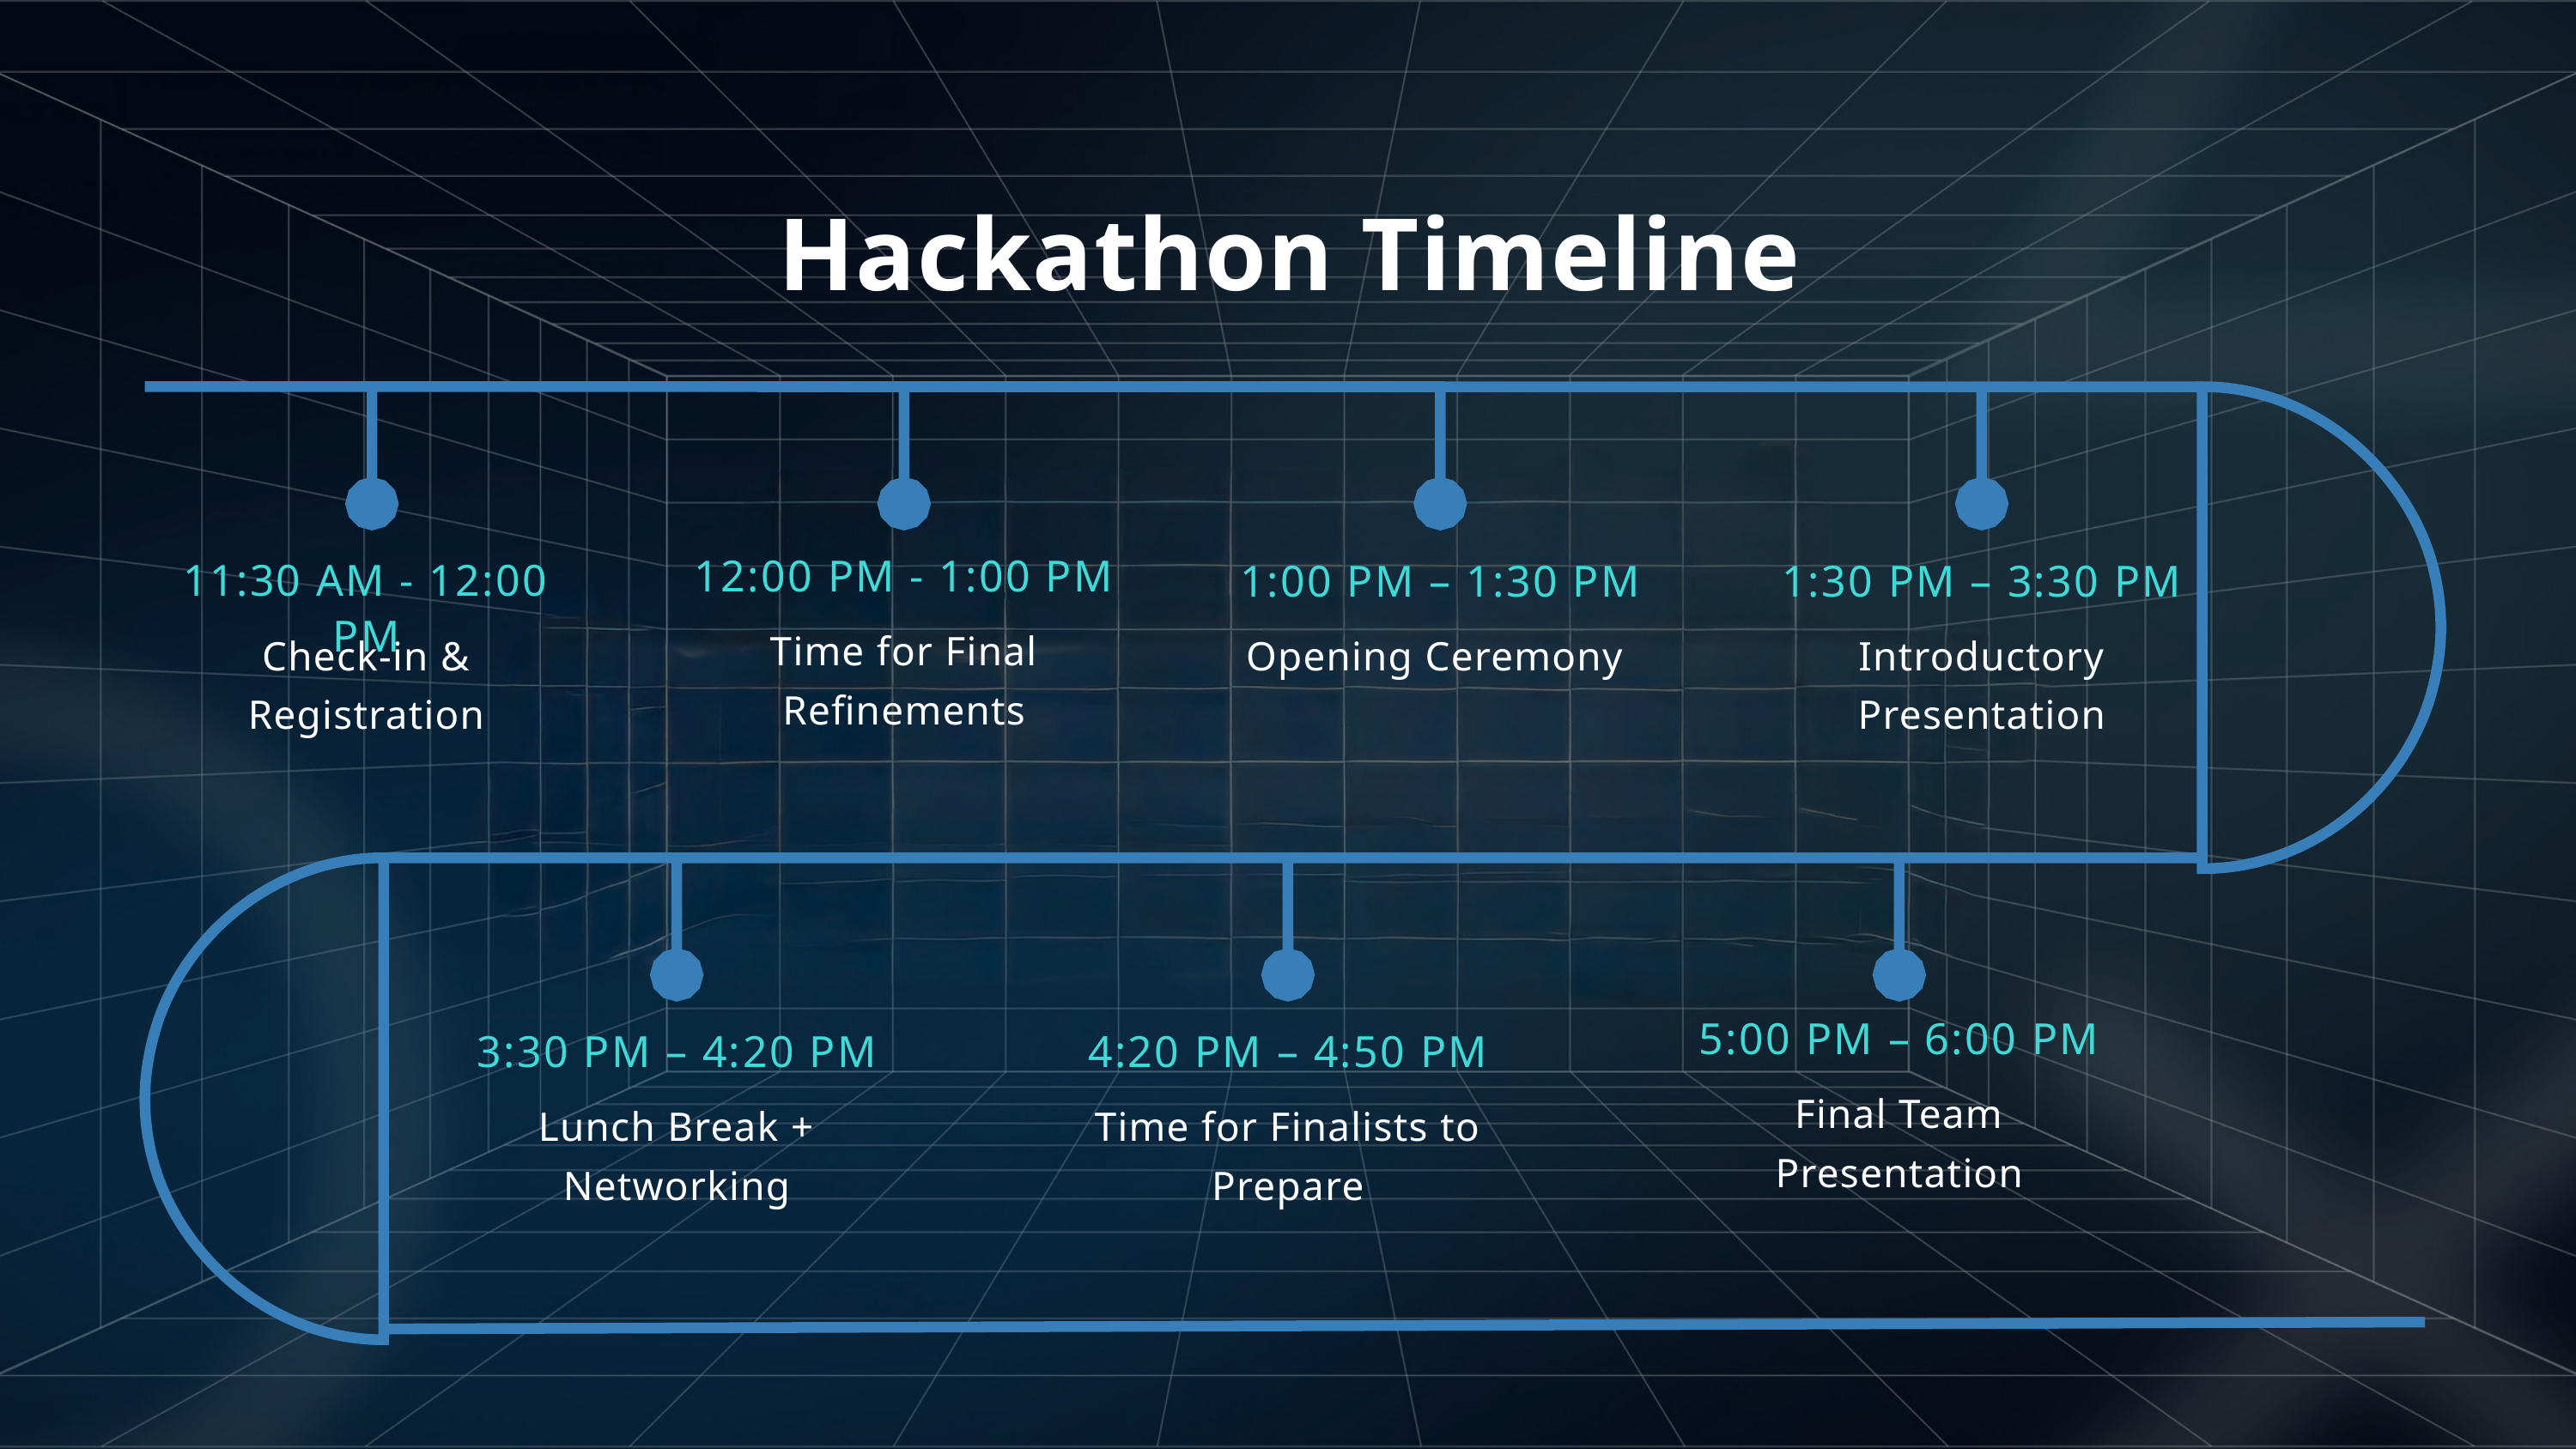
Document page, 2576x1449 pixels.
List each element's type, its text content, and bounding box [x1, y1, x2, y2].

text_box [1890, 858, 1909, 984]
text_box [2080, 507, 2563, 748]
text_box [1218, 552, 1662, 730]
text_box [1972, 386, 1991, 513]
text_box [1066, 1022, 1510, 1200]
text_box [895, 386, 914, 513]
text_box [667, 858, 686, 984]
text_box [22, 979, 506, 1219]
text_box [1759, 552, 2204, 787]
text_box [0, 0, 2576, 1449]
text_box [362, 386, 381, 513]
text_box Hackathon Timeline [237, 185, 2343, 311]
text_box [1431, 386, 1449, 513]
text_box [682, 547, 1127, 724]
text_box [144, 552, 589, 730]
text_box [1677, 1009, 2122, 1188]
text_box [1279, 858, 1297, 984]
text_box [454, 1022, 899, 1200]
